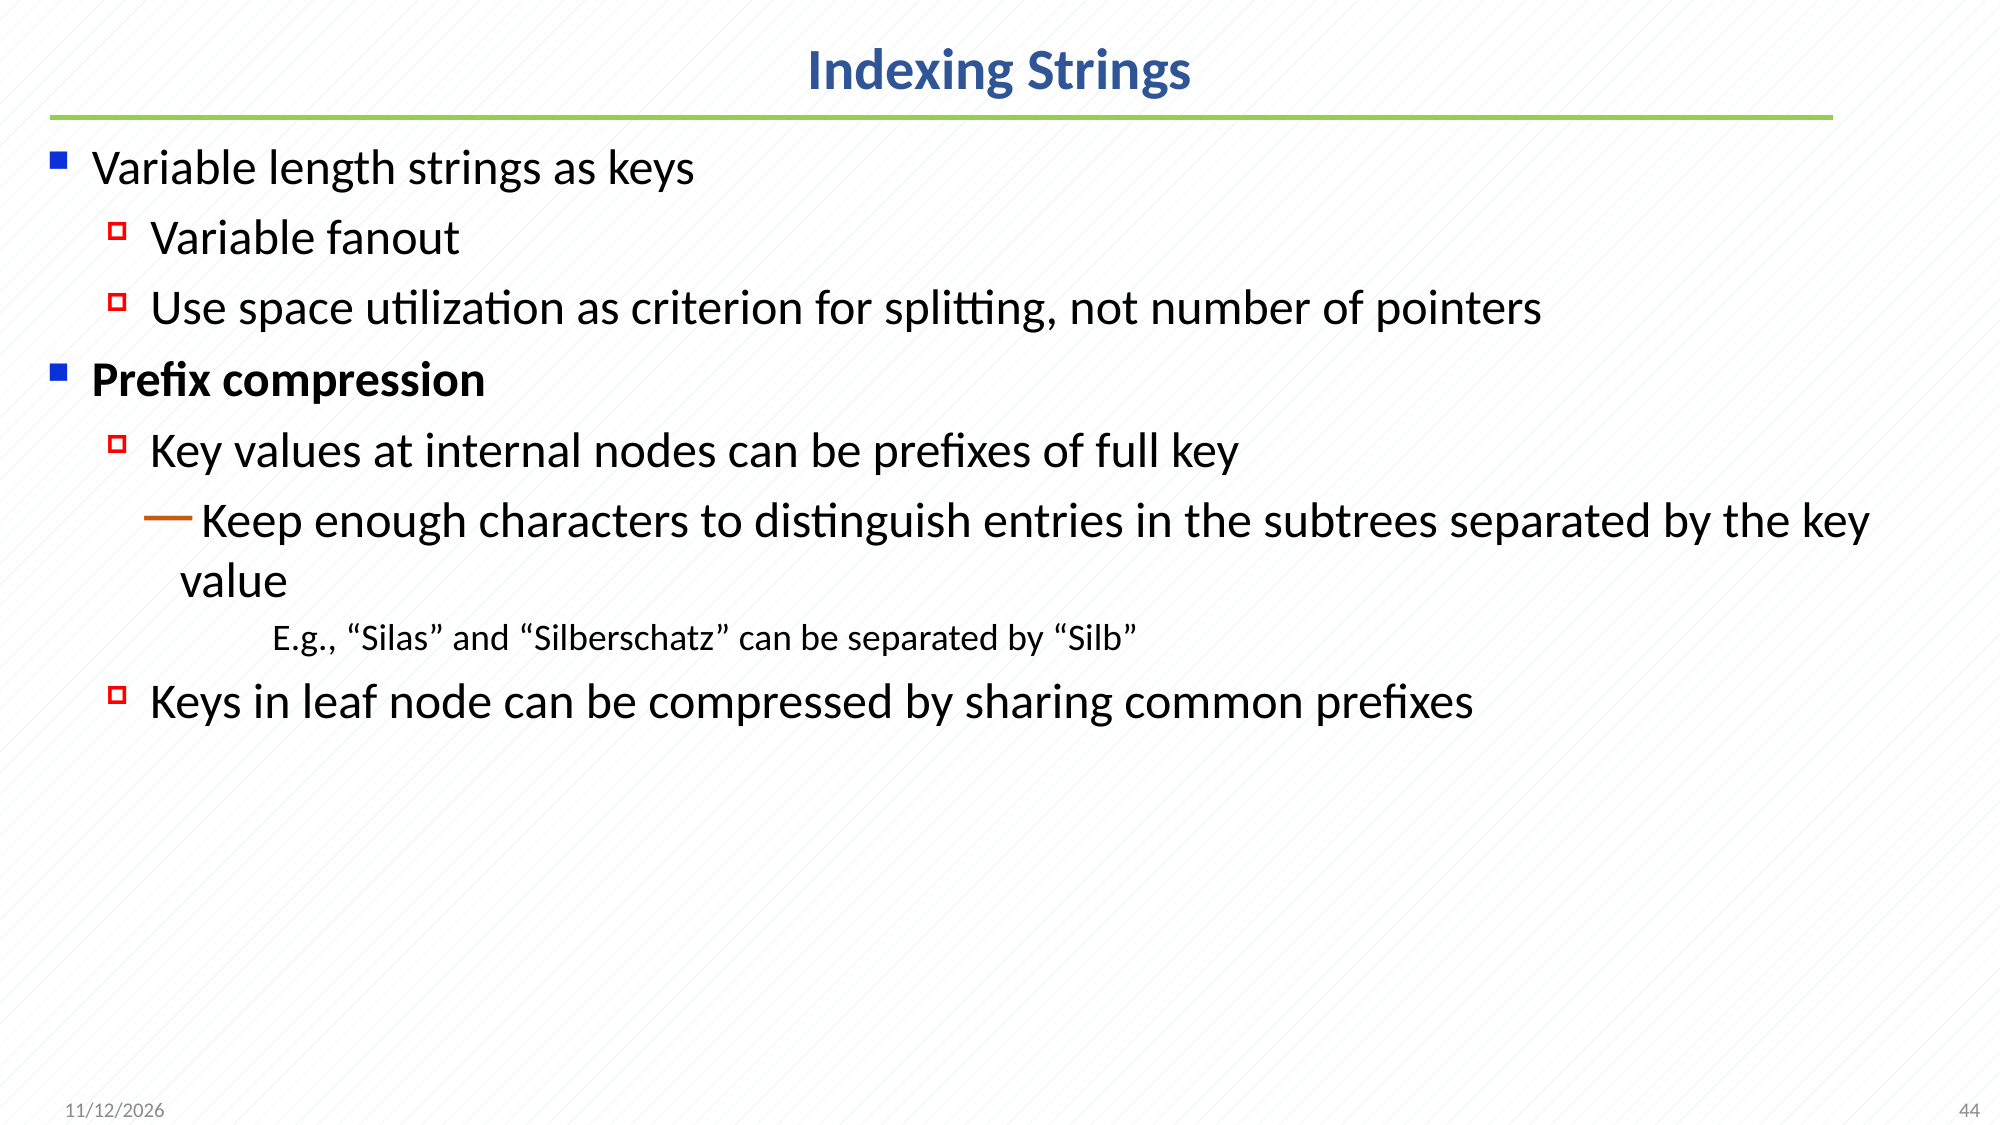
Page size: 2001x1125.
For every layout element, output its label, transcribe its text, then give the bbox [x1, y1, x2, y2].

list Variable length strings as keys Variable fanout Use space utilization as criterion for splitting, not number of pointers Prefix compression Key values at internal nodes can be prefixes of full key Keep enough characters to distinguish entries in the subtrees separated by the key value E.g., “Silas” and “Silberschatz” can be separated by “Silb” Keys in leaf node can be compressed by sharing common prefixes [32, 126, 1974, 1081]
slide_number 44 [1545, 1079, 1996, 1125]
title Indexing Strings [50, 13, 1949, 126]
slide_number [49, 1079, 500, 1125]
